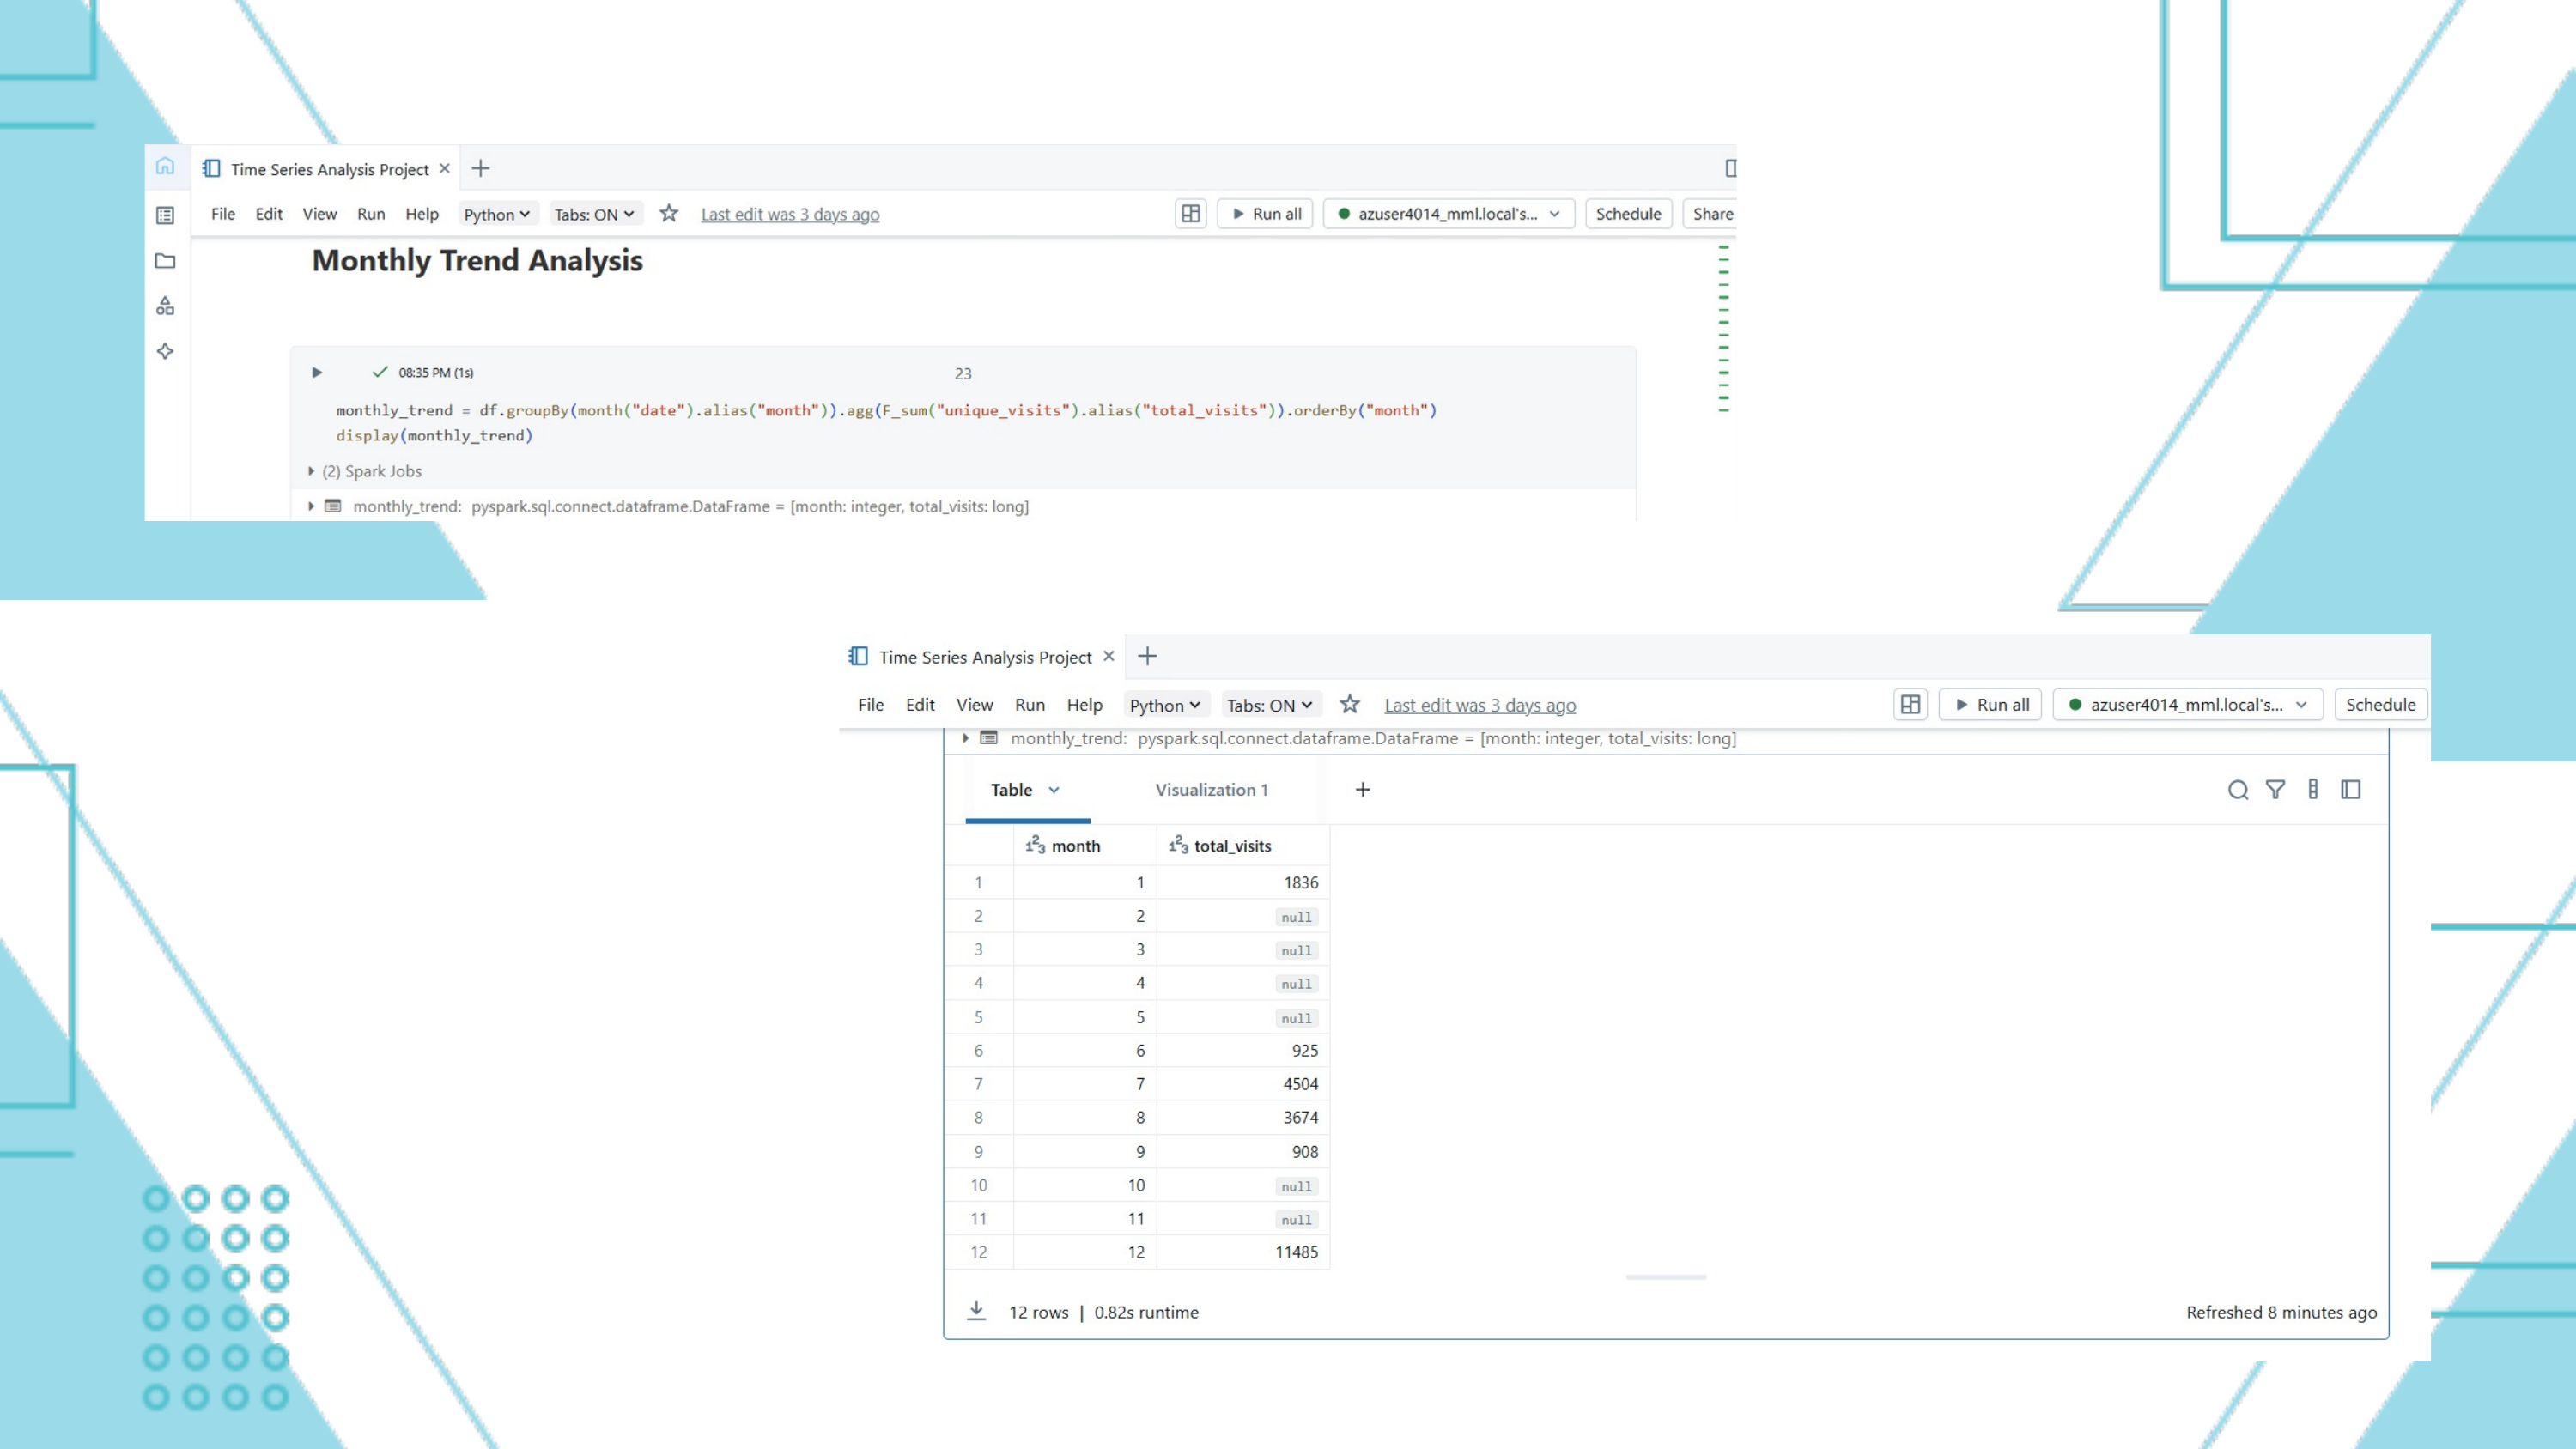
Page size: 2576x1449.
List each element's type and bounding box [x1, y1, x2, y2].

text_box [0, 0, 540, 600]
text_box [2057, 0, 2576, 761]
text_box [2078, 849, 2576, 1449]
text_box [839, 634, 2432, 1361]
text_box [144, 144, 1737, 521]
text_box [0, 689, 519, 1449]
